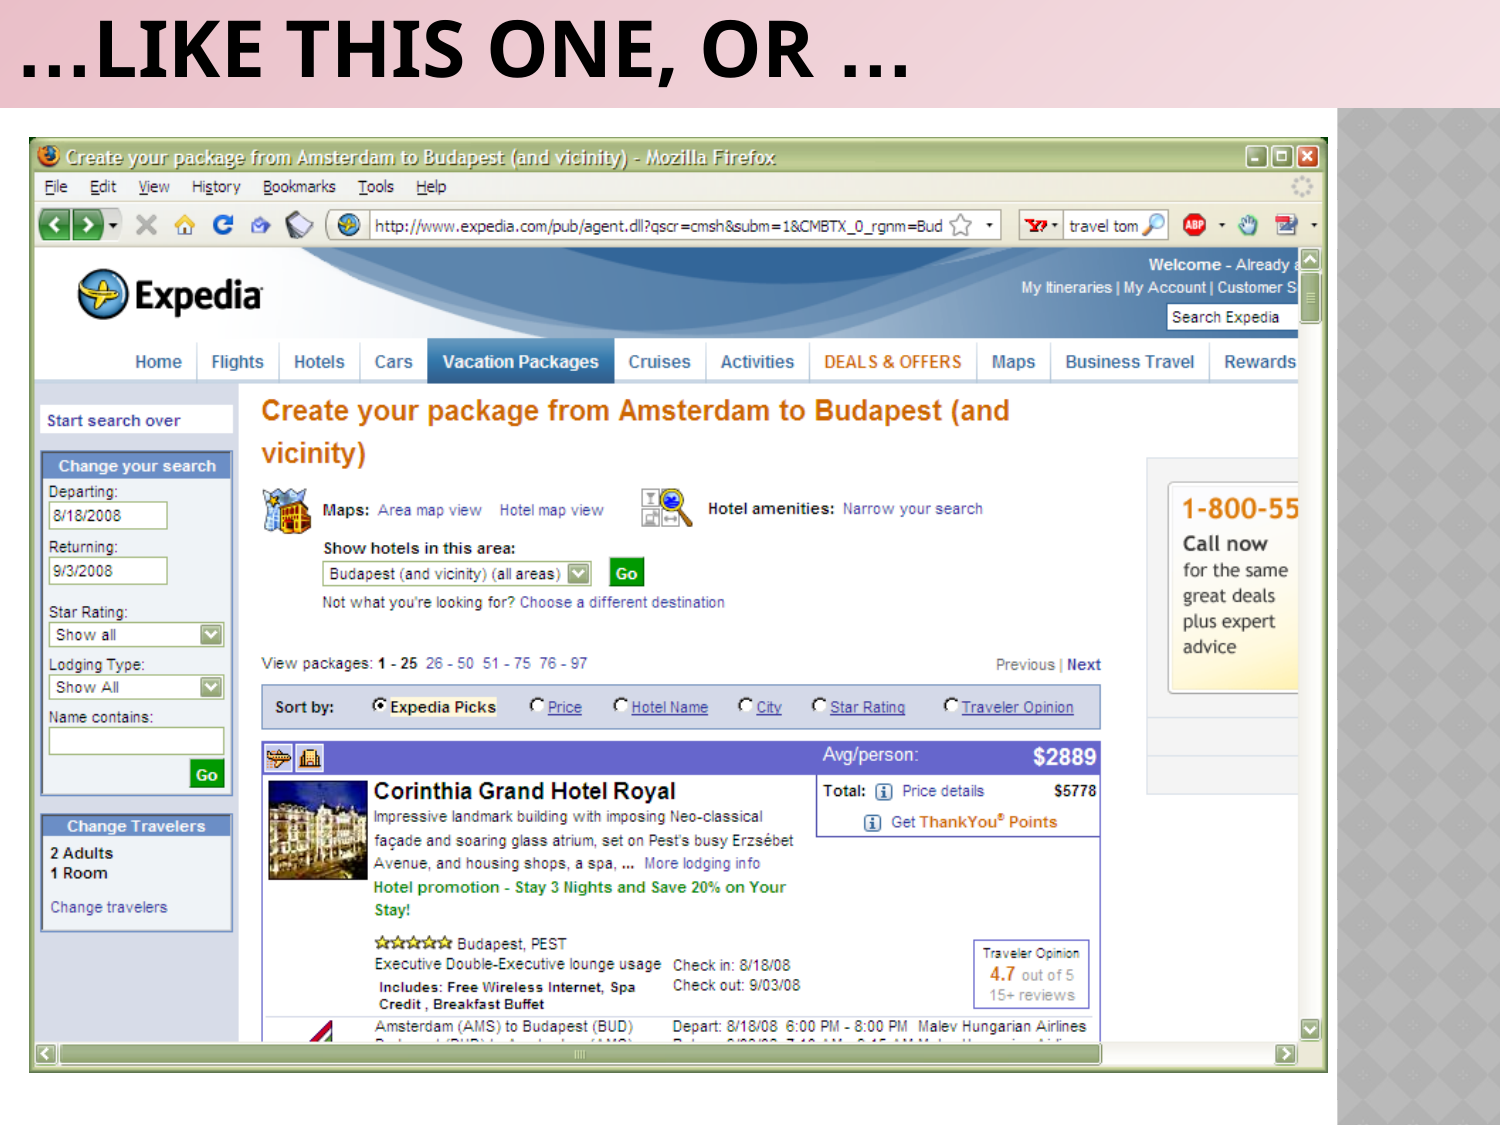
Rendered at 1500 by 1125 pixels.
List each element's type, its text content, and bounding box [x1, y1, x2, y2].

picture [28, 136, 1329, 1074]
title … like this one, or… [0, 0, 1500, 108]
